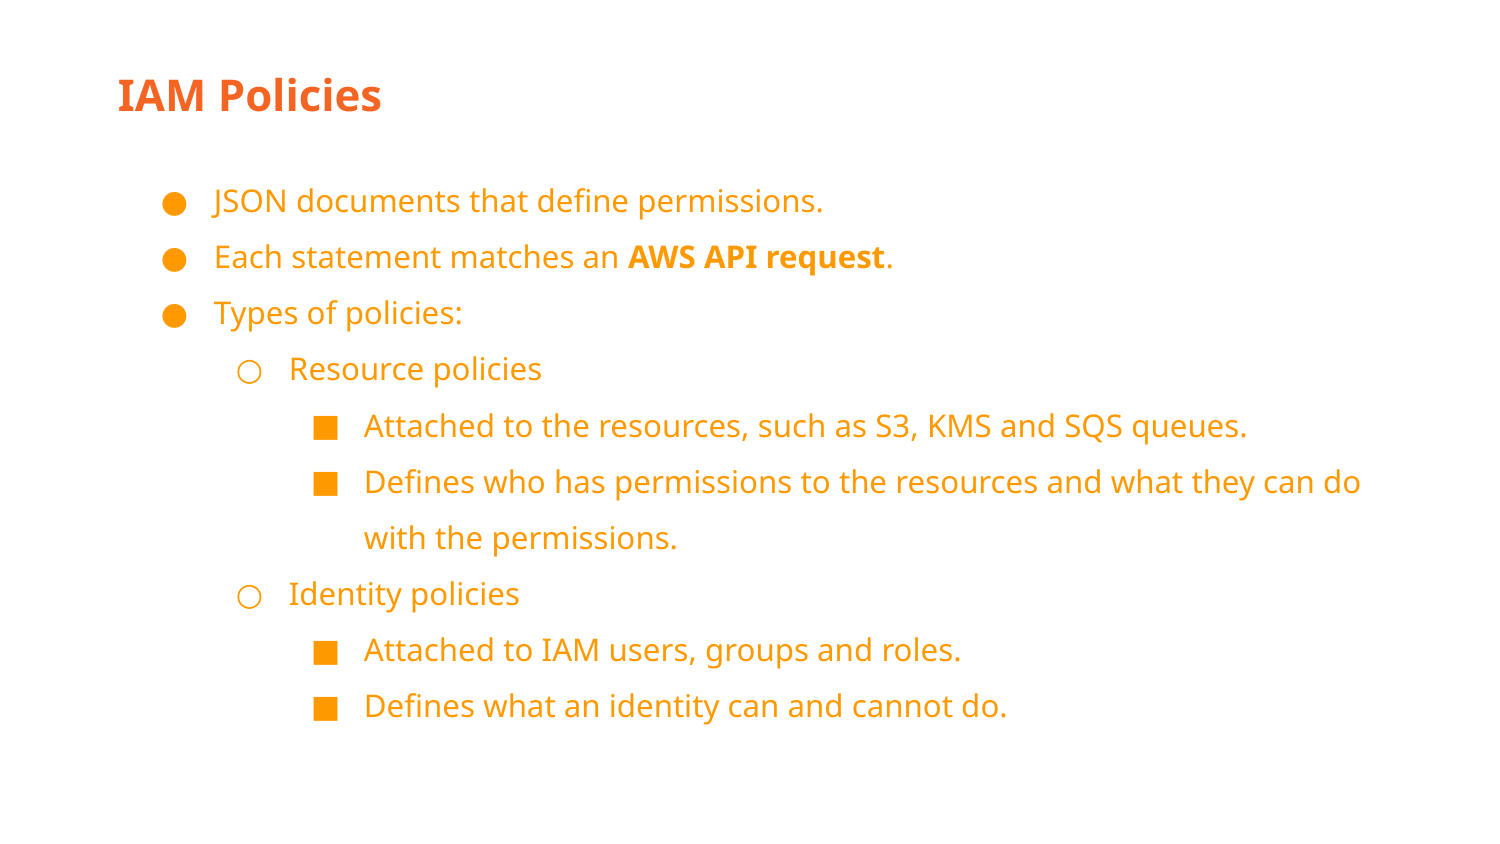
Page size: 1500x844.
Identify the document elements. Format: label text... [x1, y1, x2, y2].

title JSON documents that define permissions. Each statement matches an AWS API request. Types of policies: Resource policies Attached to the resources, such as S3, KMS and SQS queues. Defines who has permissions to the resources and what they can do with the permissions. Identity policies Attached to IAM users, groups and roles. Defines what an identity can and cannot do. [123, 147, 1412, 782]
title IAM Policies [102, 52, 1327, 179]
